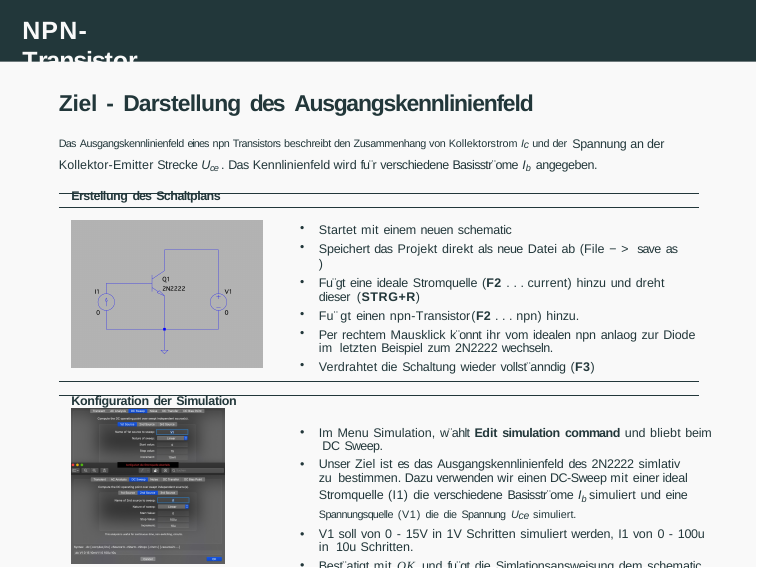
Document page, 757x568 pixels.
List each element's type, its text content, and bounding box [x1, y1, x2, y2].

picture [71, 408, 225, 564]
text_box Ziel - Darstellung des Ausgangskennlinienfeld Das Ausgangskennlinienfeld eines npn Transistors beschreibt den Zusammenhang von Kollektorstrom Ic und der Spannung an der Kollektor-Emitter Strecke Uce . Das Kennlinienfeld wird fu¨r verschiedene Basisstr¨ome Ib angegeben. Erstellung des Schaltplans Startet mit einem neuen schematic Speichert das Projekt direkt als neue Datei ab (File − > save as ) Fu¨gt eine ideale Stromquelle (F2 . . . current) hinzu und dreht dieser (STRG+R) Fu¨gt einen npn-Transistor(F2 . . . npn) hinzu. Per rechtem Mausklick k¨onnt ihr vom idealen npn anlaog zur Diode im letzten Beispiel zum 2N2222 wechseln. Verdrahtet die Schaltung wieder vollst¨anndig (F3) Konfiguration der Simulation Im Menu Simulation, w¨ahlt Edit simulation command und bliebt beim DC Sweep. Unser Ziel ist es das Ausgangskennlinienfeld des 2N2222 simlativ zu bestimmen. Dazu verwenden wir einen DC-Sweep mit einer ideal Stromquelle (I1) die verschiedene Basisstr¨ome Ib simuliert und eine Spannungsquelle (V1) die die Spannung Uce simuliert. V1 soll von 0 - 15V in 1V Schritten simuliert werden, I1 von 0 - 100u in 10u Schritten. Best¨atigt mit OK und fu¨gt die Simlationsansweisung dem schematic 16 hinzu [44, 86, 748, 568]
picture [71, 220, 264, 368]
title NPN-Transistor [20, 12, 203, 110]
